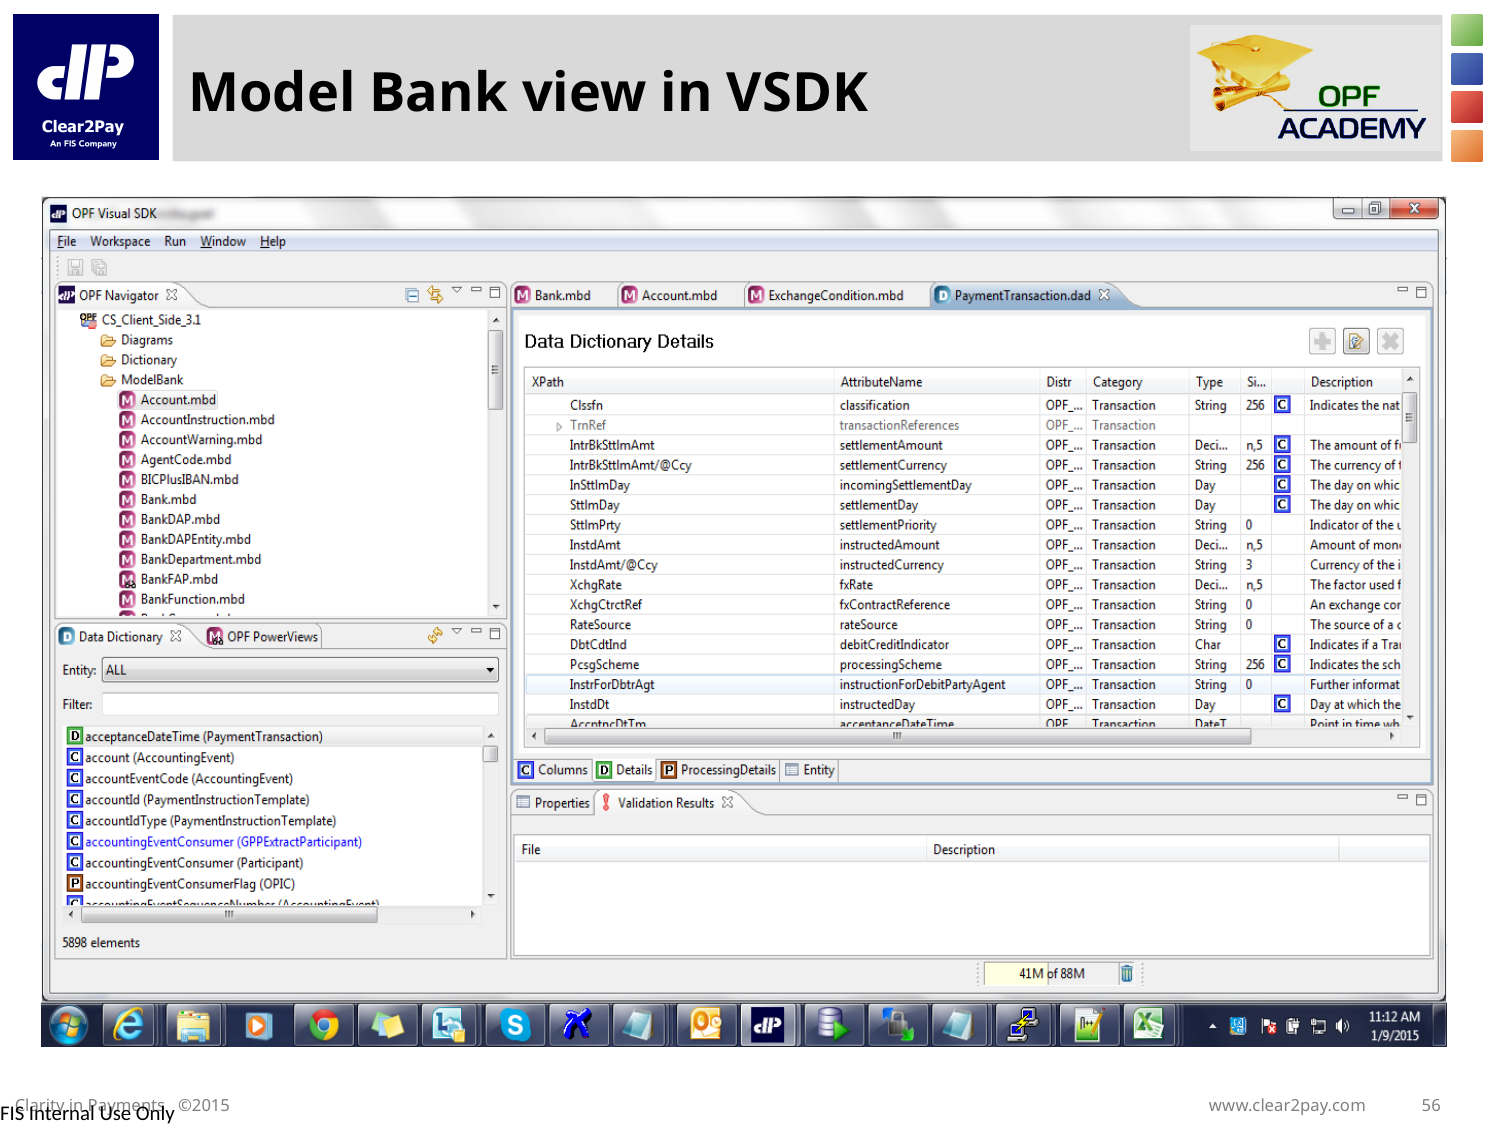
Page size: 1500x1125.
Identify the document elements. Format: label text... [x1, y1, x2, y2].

title Model Bank view in VSDK [173, 25, 1189, 155]
picture [1190, 25, 1441, 151]
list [41, 195, 1448, 1047]
picture [13, 14, 159, 160]
